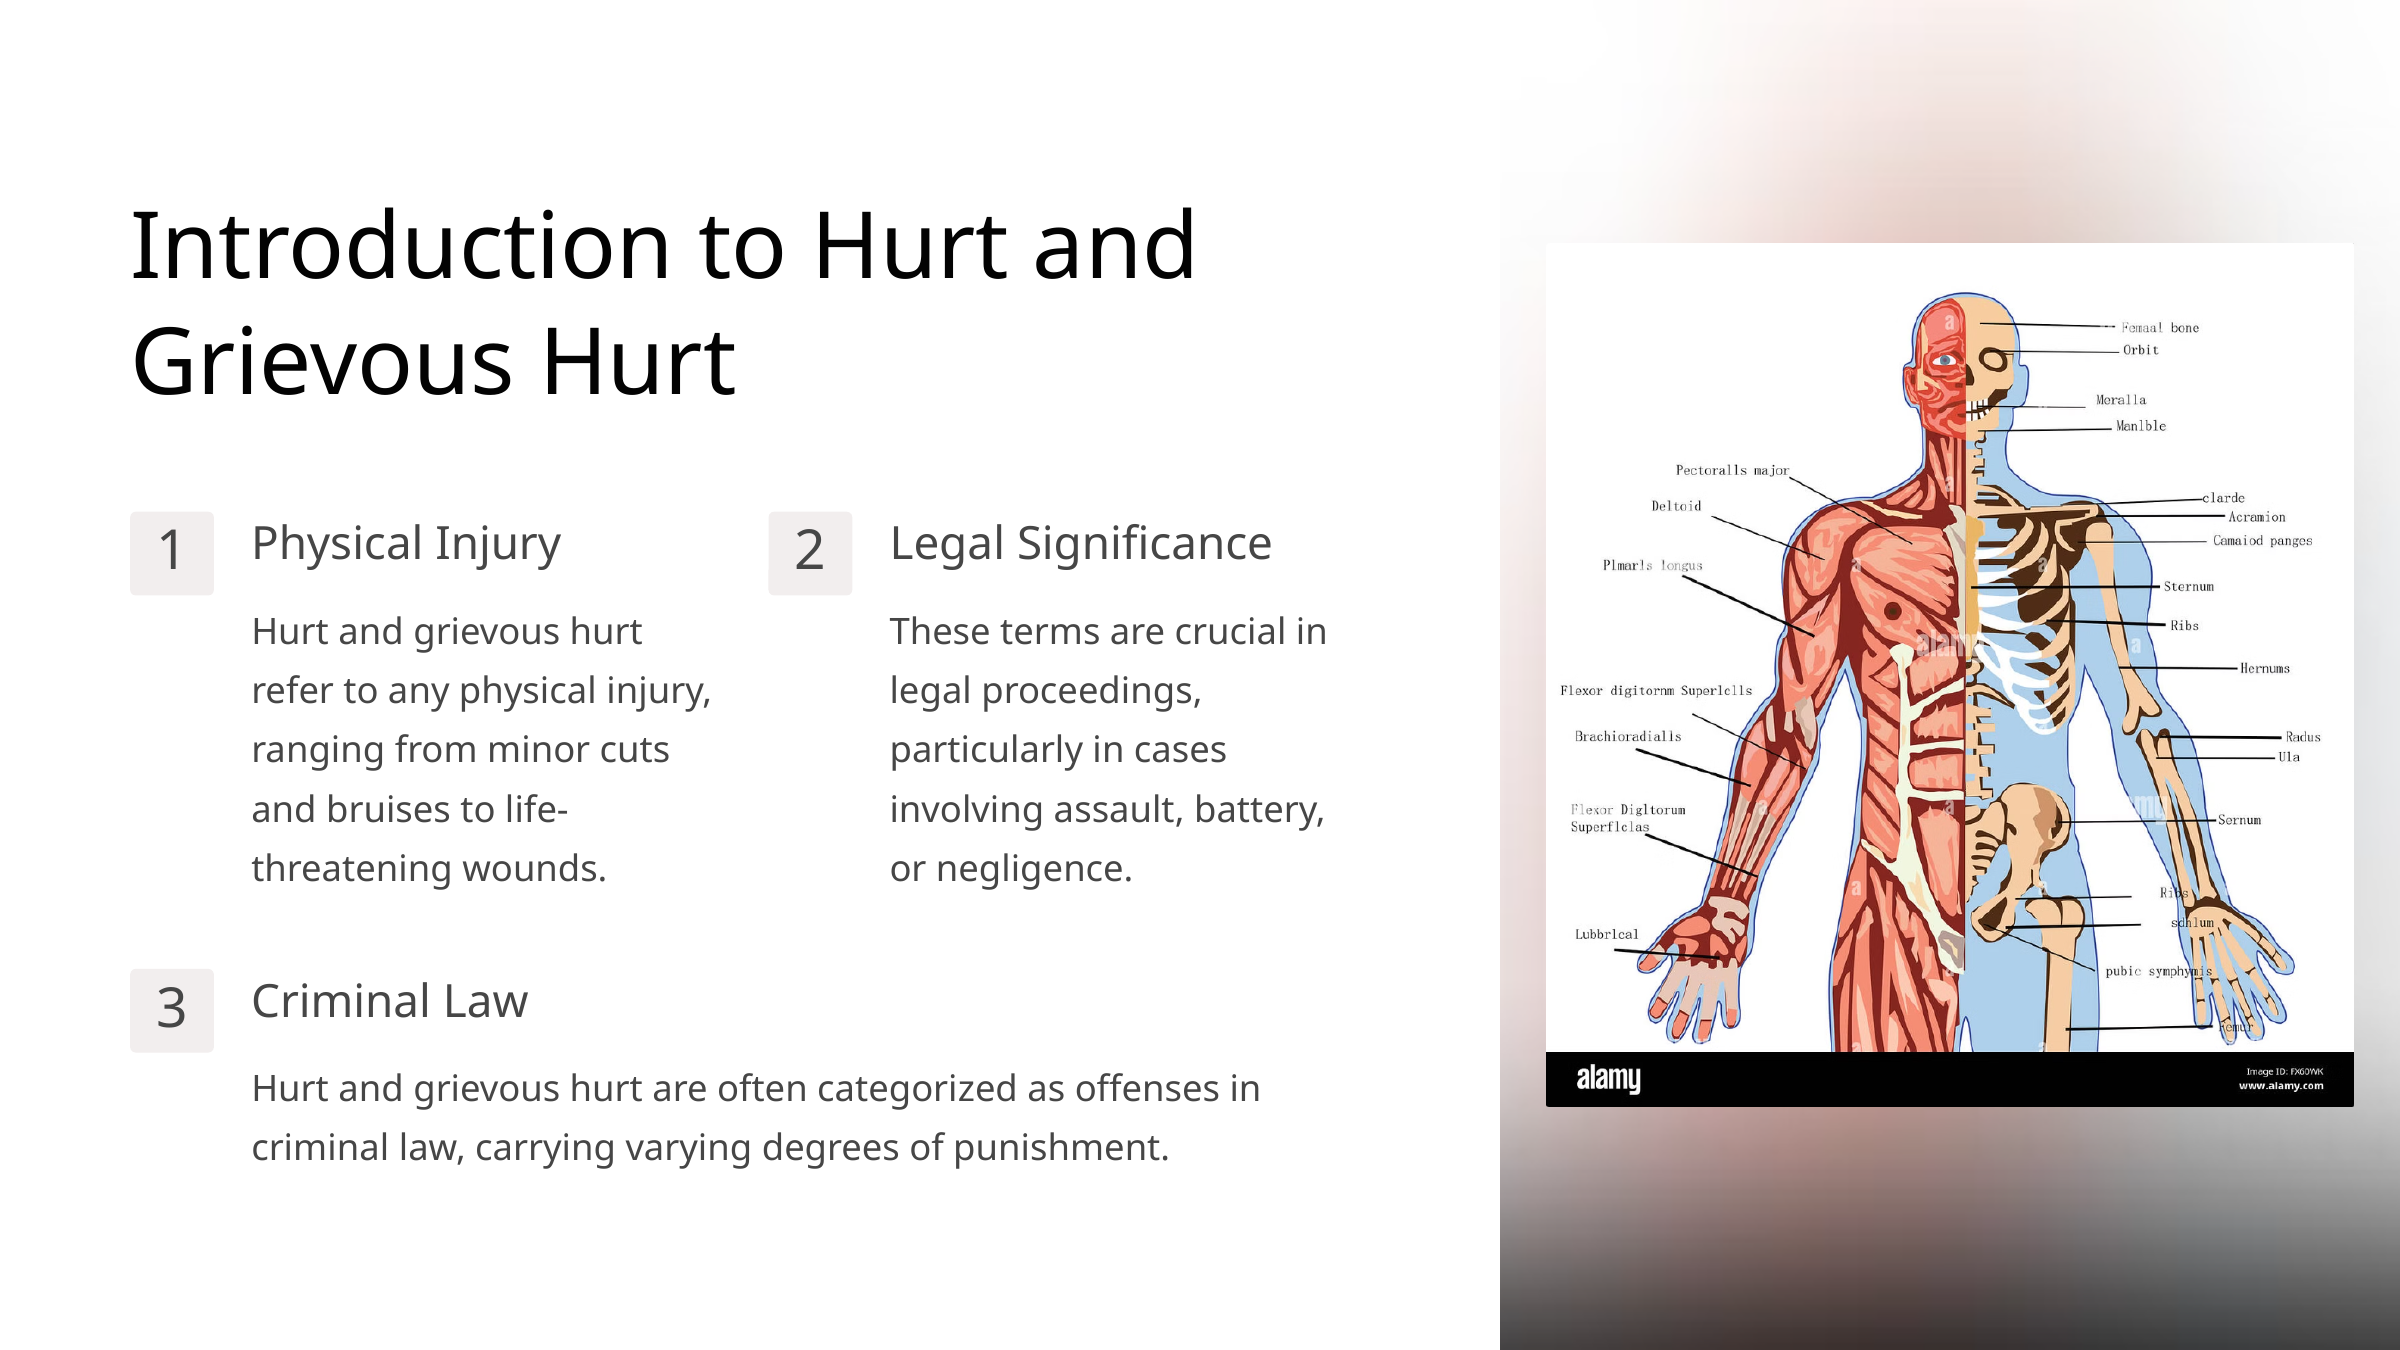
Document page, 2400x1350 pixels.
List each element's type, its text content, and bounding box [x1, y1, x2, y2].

text_box Hurt and grievous hurt are often categorized as offenses in criminal law, carrying varying degrees of punishment. [251, 1049, 1370, 1169]
text_box [130, 511, 214, 596]
text_box Criminal Law [251, 968, 717, 1027]
text_box 2 [794, 525, 827, 582]
text_box [130, 968, 214, 1053]
text_box 3 [155, 982, 189, 1039]
text_box Introduction to Hurt and Grievous Hurt [130, 181, 1370, 414]
text_box Physical Injury [251, 511, 717, 570]
text_box These terms are crucial in legal proceedings, particularly in cases involving assault, battery, or negligence. [889, 592, 1370, 890]
text_box Legal Significance [889, 511, 1355, 570]
picture [1499, 0, 2400, 1350]
text_box 1 [162, 525, 182, 582]
text_box [768, 511, 853, 596]
text_box Hurt and grievous hurt refer to any physical injury, ranging from minor cuts and bruises to life-threatening wounds. [251, 592, 732, 890]
